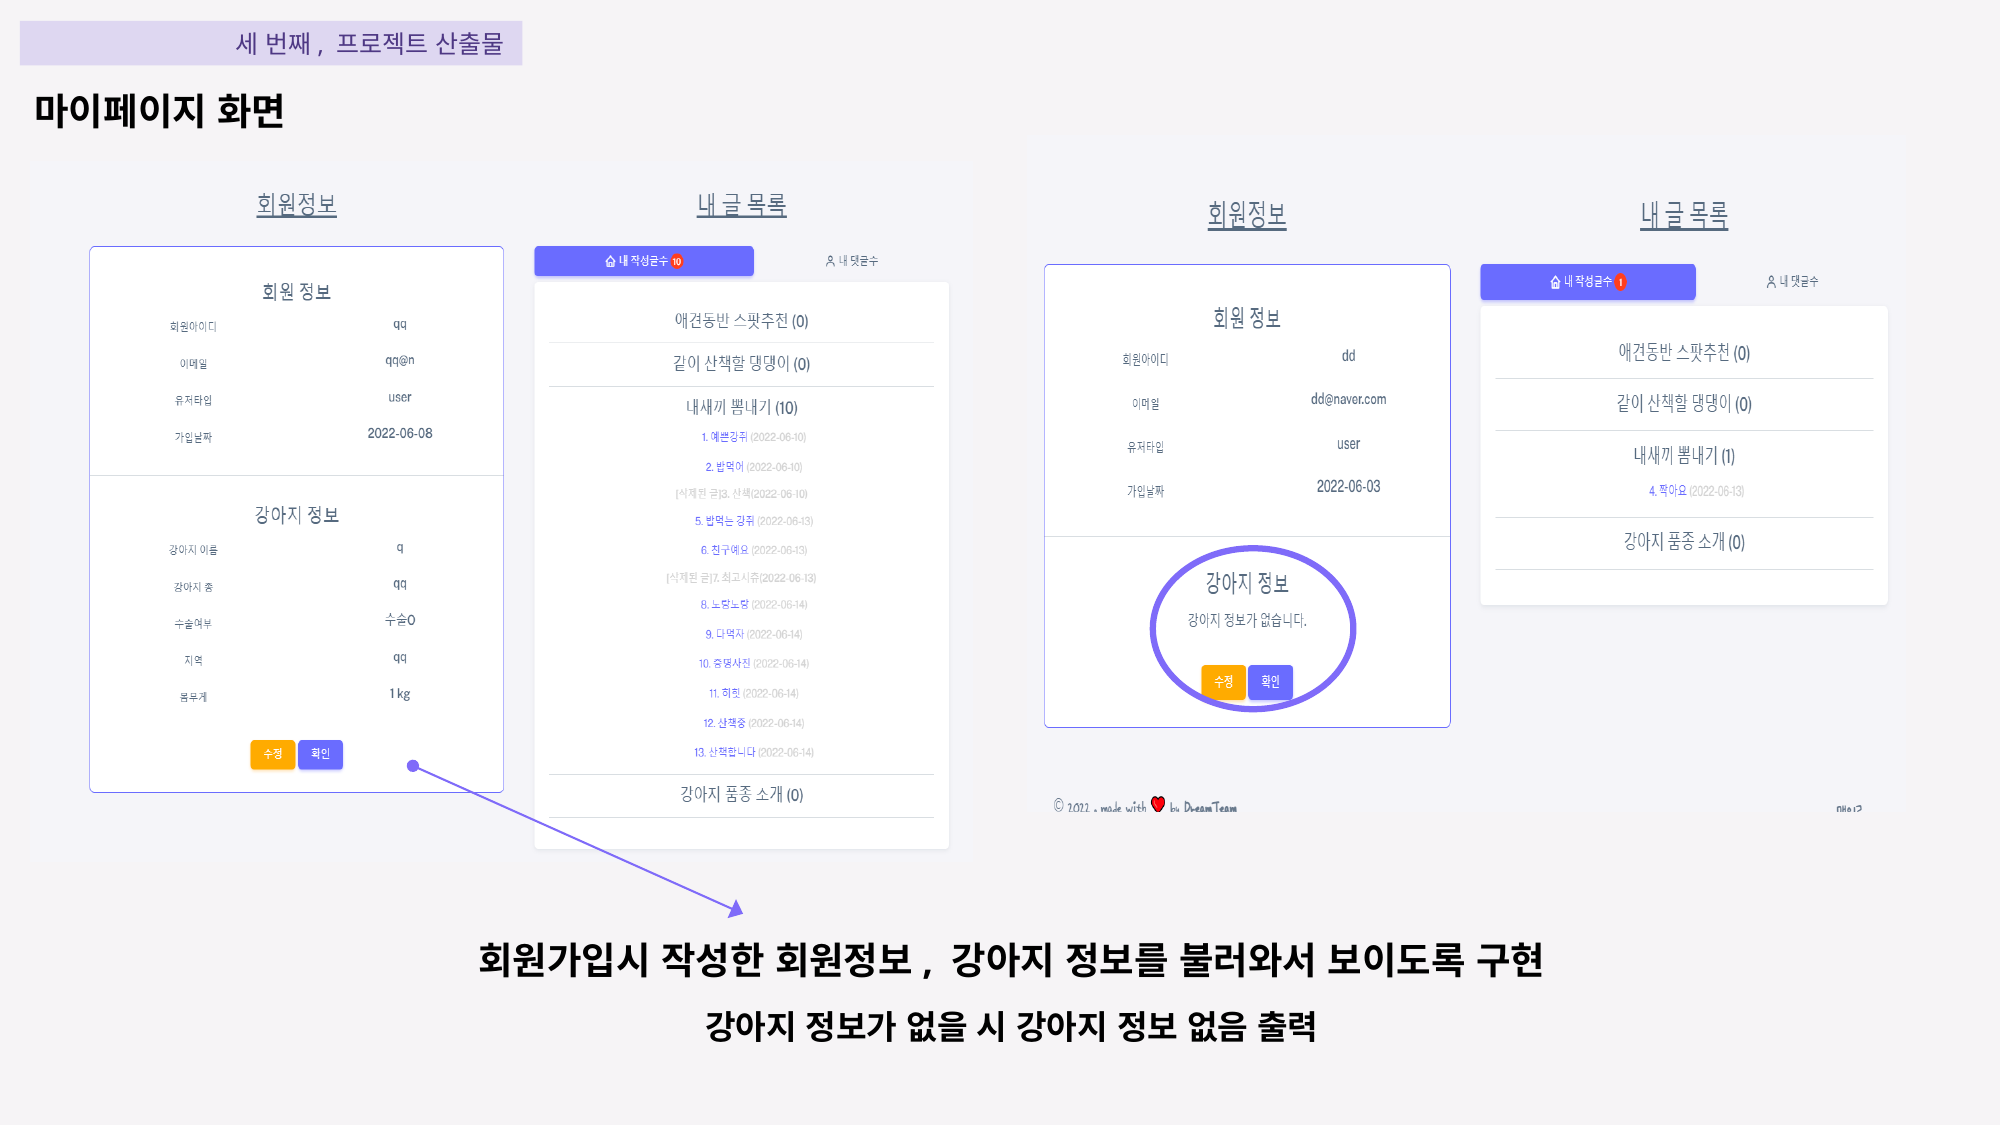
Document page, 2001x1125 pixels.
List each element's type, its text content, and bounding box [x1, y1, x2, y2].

text_box 프로젝트 산출과정 세 번째, 프로젝트 산출물 [19, 20, 523, 66]
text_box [412, 765, 744, 914]
text_box 회원가입시 작성한 회원정보, 강아지 정보를 불러와서 보이도록 구현 강아지 정보가 없을 시 강아지 정보 없음 출력 [118, 839, 1906, 1054]
picture [1027, 135, 1906, 812]
picture [30, 161, 973, 862]
text_box 마이페이지 화면 [19, 80, 443, 186]
